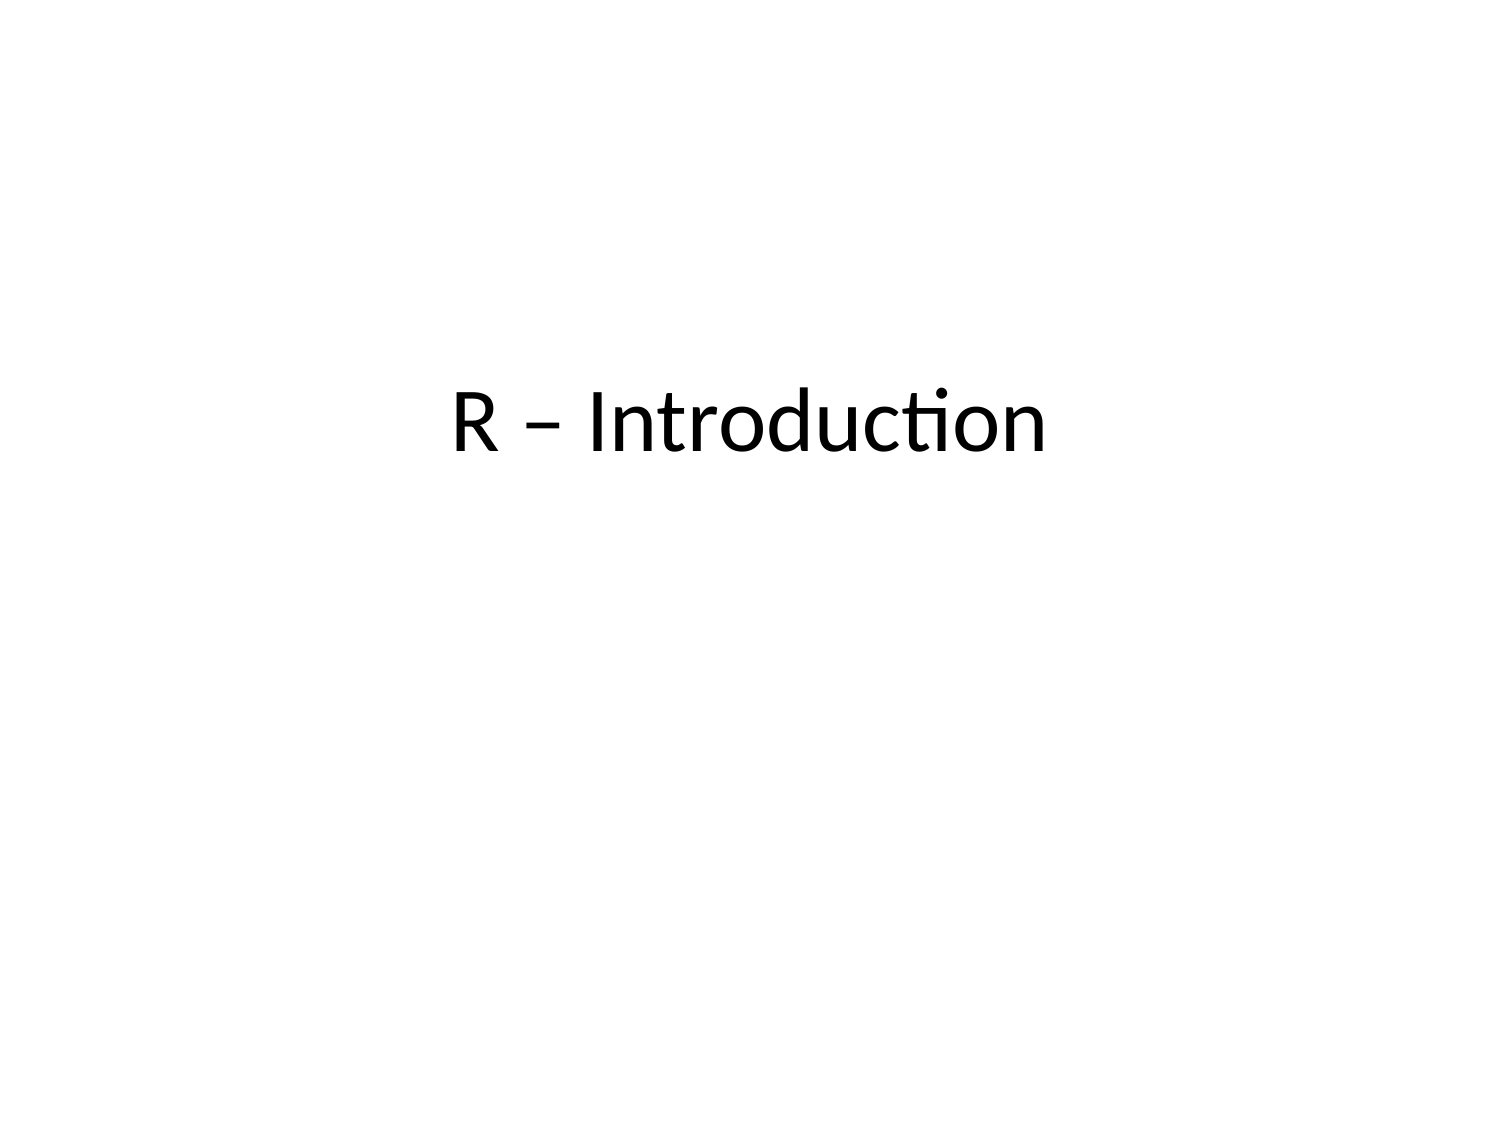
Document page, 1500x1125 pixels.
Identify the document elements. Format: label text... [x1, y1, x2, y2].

title R – Introduction [112, 349, 1388, 591]
